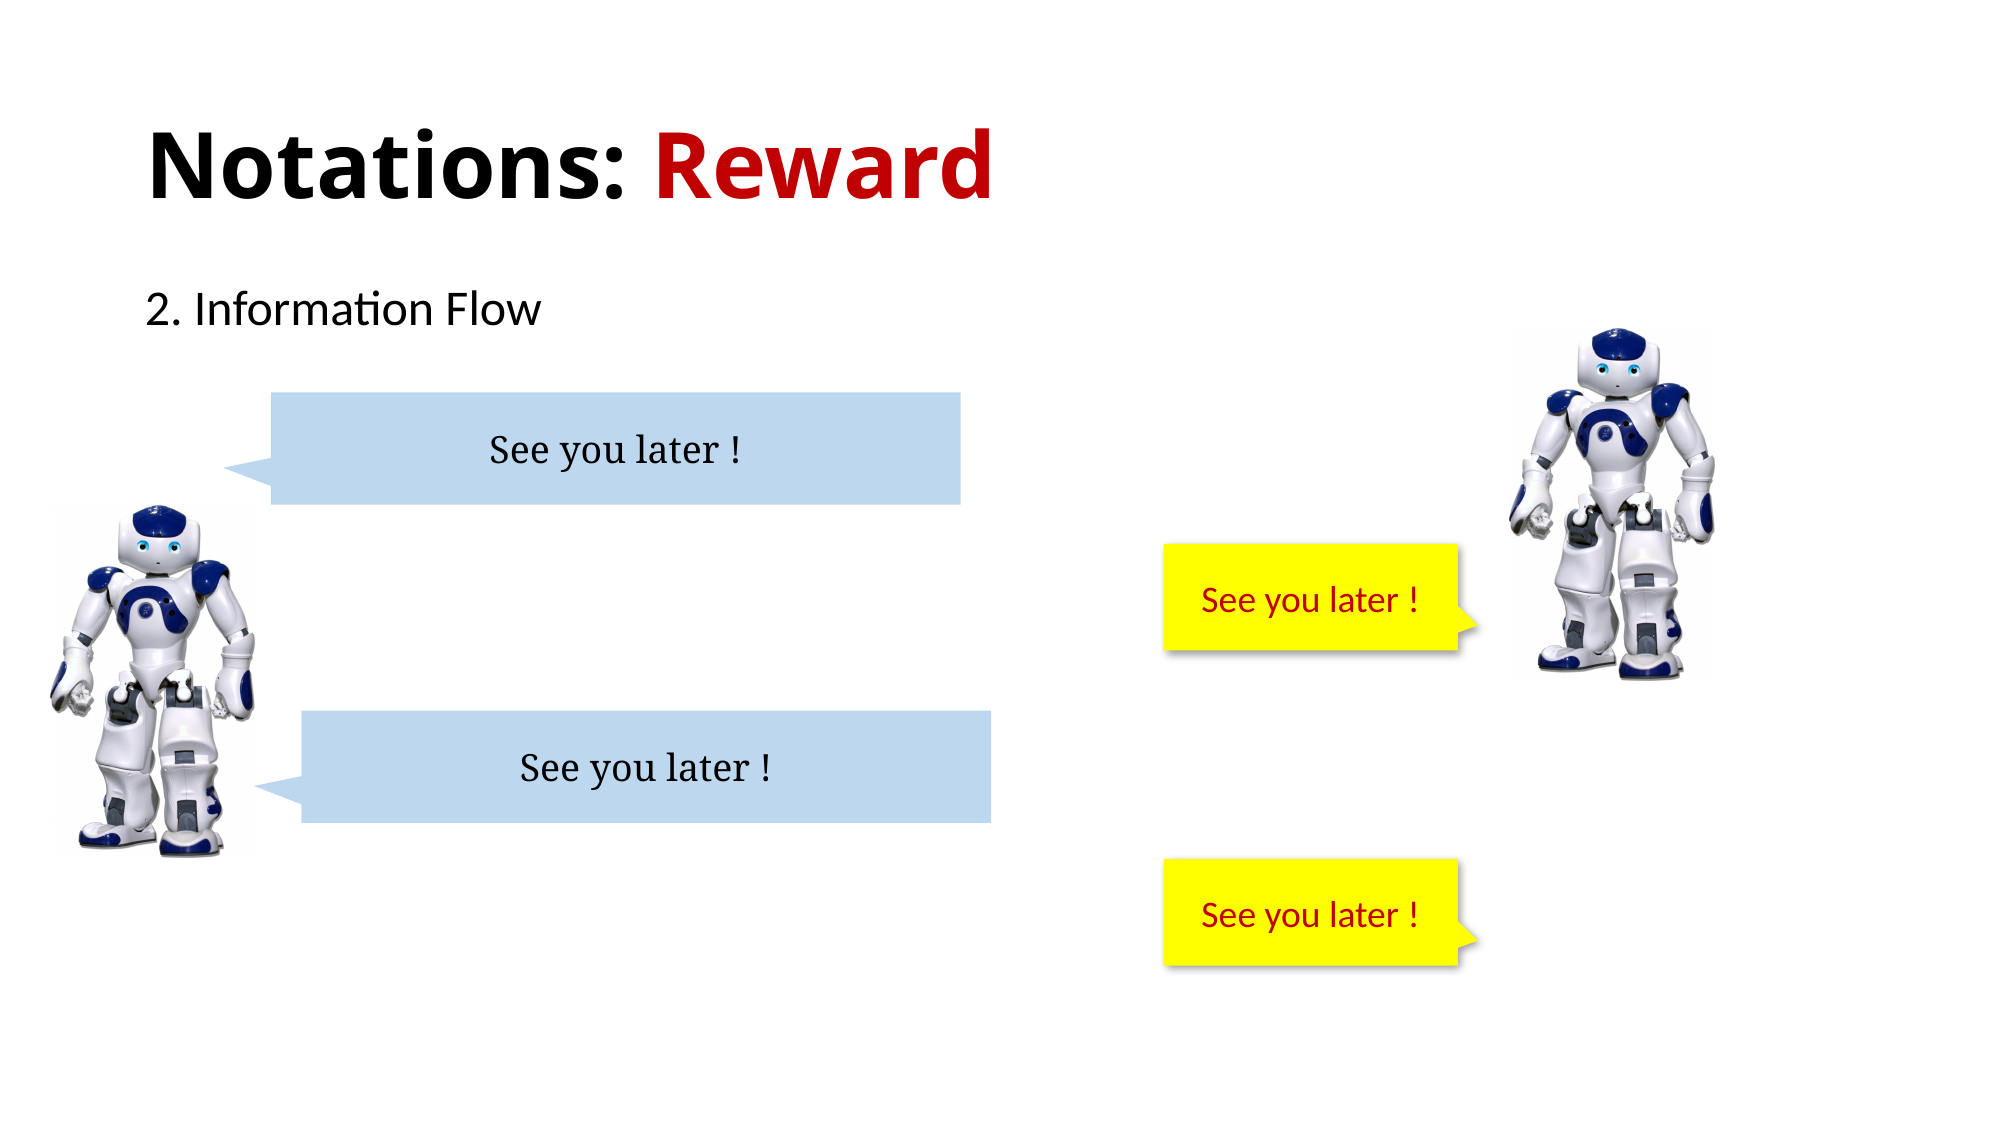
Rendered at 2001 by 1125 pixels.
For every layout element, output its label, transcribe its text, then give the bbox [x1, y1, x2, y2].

text_box See you later ! [1163, 858, 1479, 967]
picture [49, 504, 256, 859]
picture [1508, 327, 1716, 682]
text_box 2. Information Flow [130, 267, 668, 343]
text_box See you later ! [1163, 543, 1479, 651]
text_box See you later ! [221, 391, 962, 506]
text_box See you later ! [256, 710, 992, 824]
text_box Notations: Reward [130, 32, 1853, 306]
